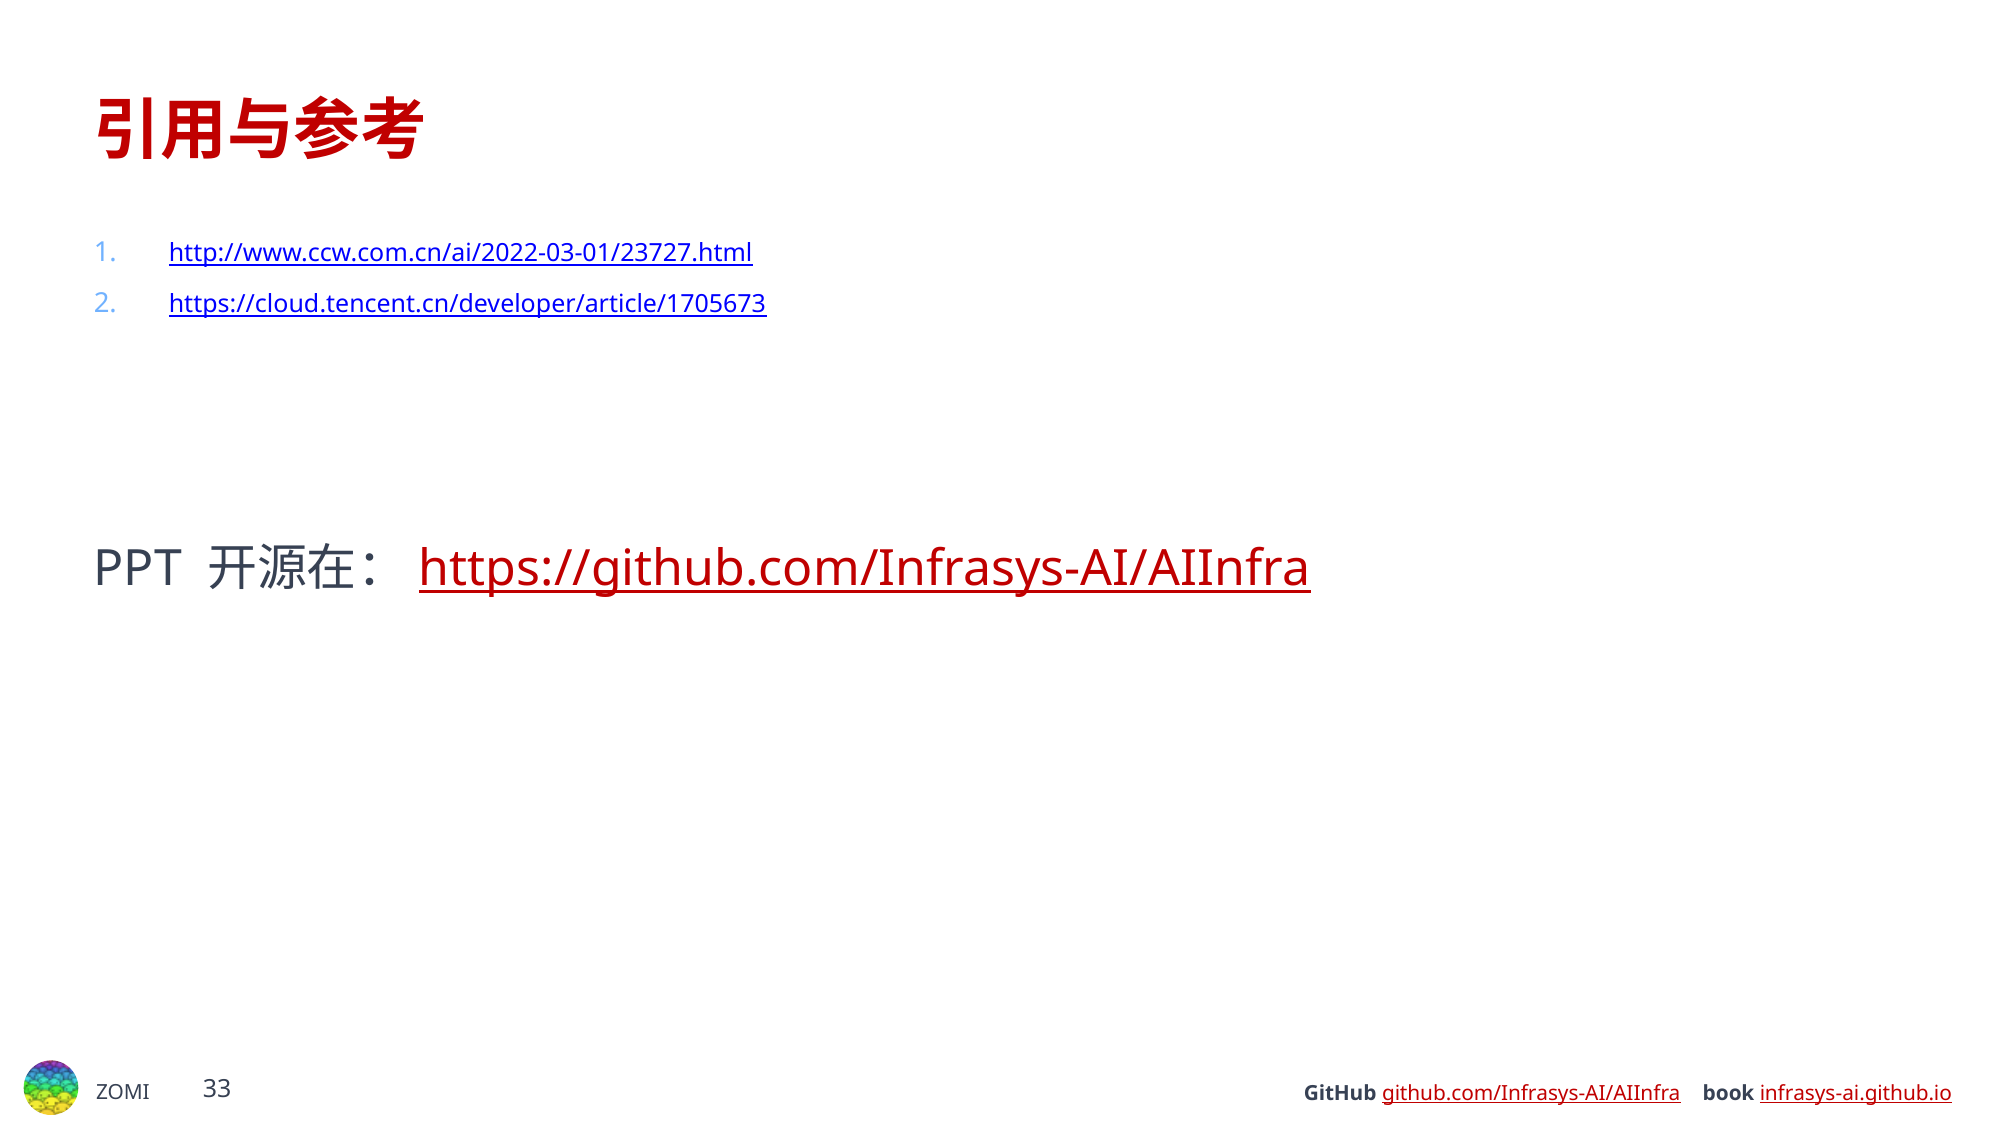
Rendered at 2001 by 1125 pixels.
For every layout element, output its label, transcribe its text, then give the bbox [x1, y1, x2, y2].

list http://www.ccw.com.cn/ai/2022-03-01/23727.html https://cloud.tencent.cn/developer/article/1705673 PPT 开源在：https://github.com/Infrasys-AI/AIInfra [79, 212, 1910, 1047]
title 引用与参考 [79, 78, 1910, 175]
picture [23, 1060, 79, 1115]
